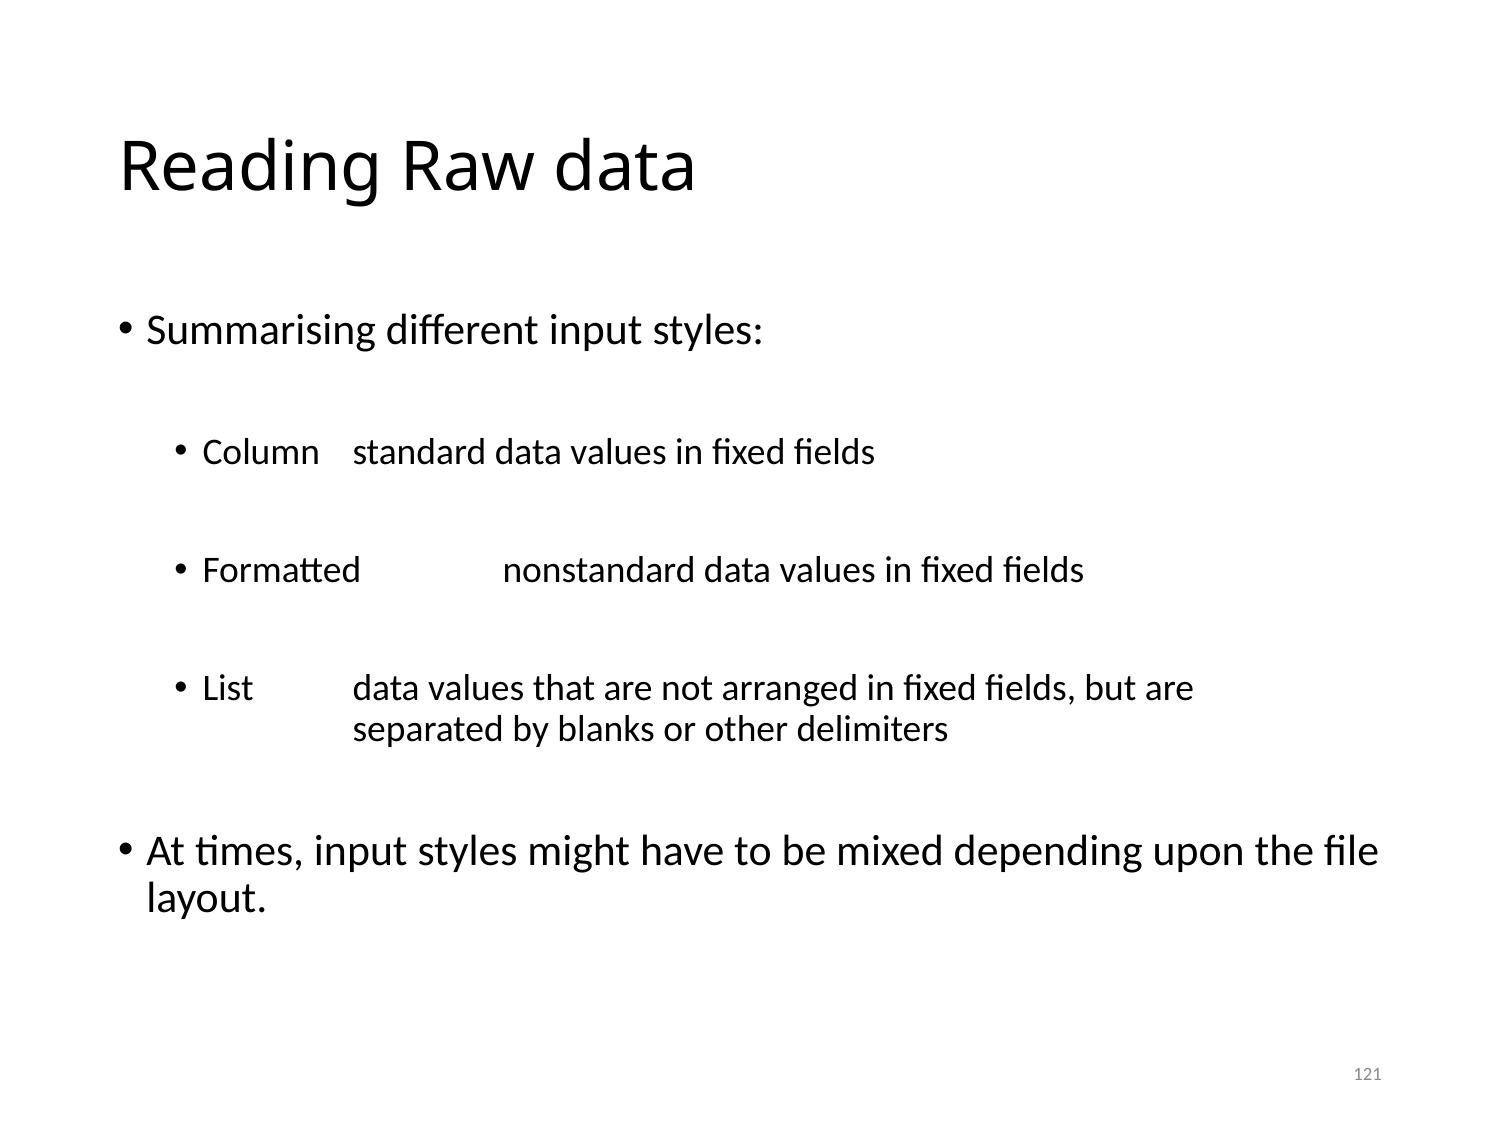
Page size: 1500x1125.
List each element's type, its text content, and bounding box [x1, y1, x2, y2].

title Reading Raw data [103, 59, 1397, 278]
list Summarising different input styles: Column standard data values in fixed fields Formatted nonstandard data values in fixed fields List data values that are not arranged in fixed fields, but are separated by blanks or other delimiters At times, input styles might have to be mixed depending upon the file layout. [103, 299, 1397, 1014]
slide_number 121 [1059, 1042, 1397, 1103]
